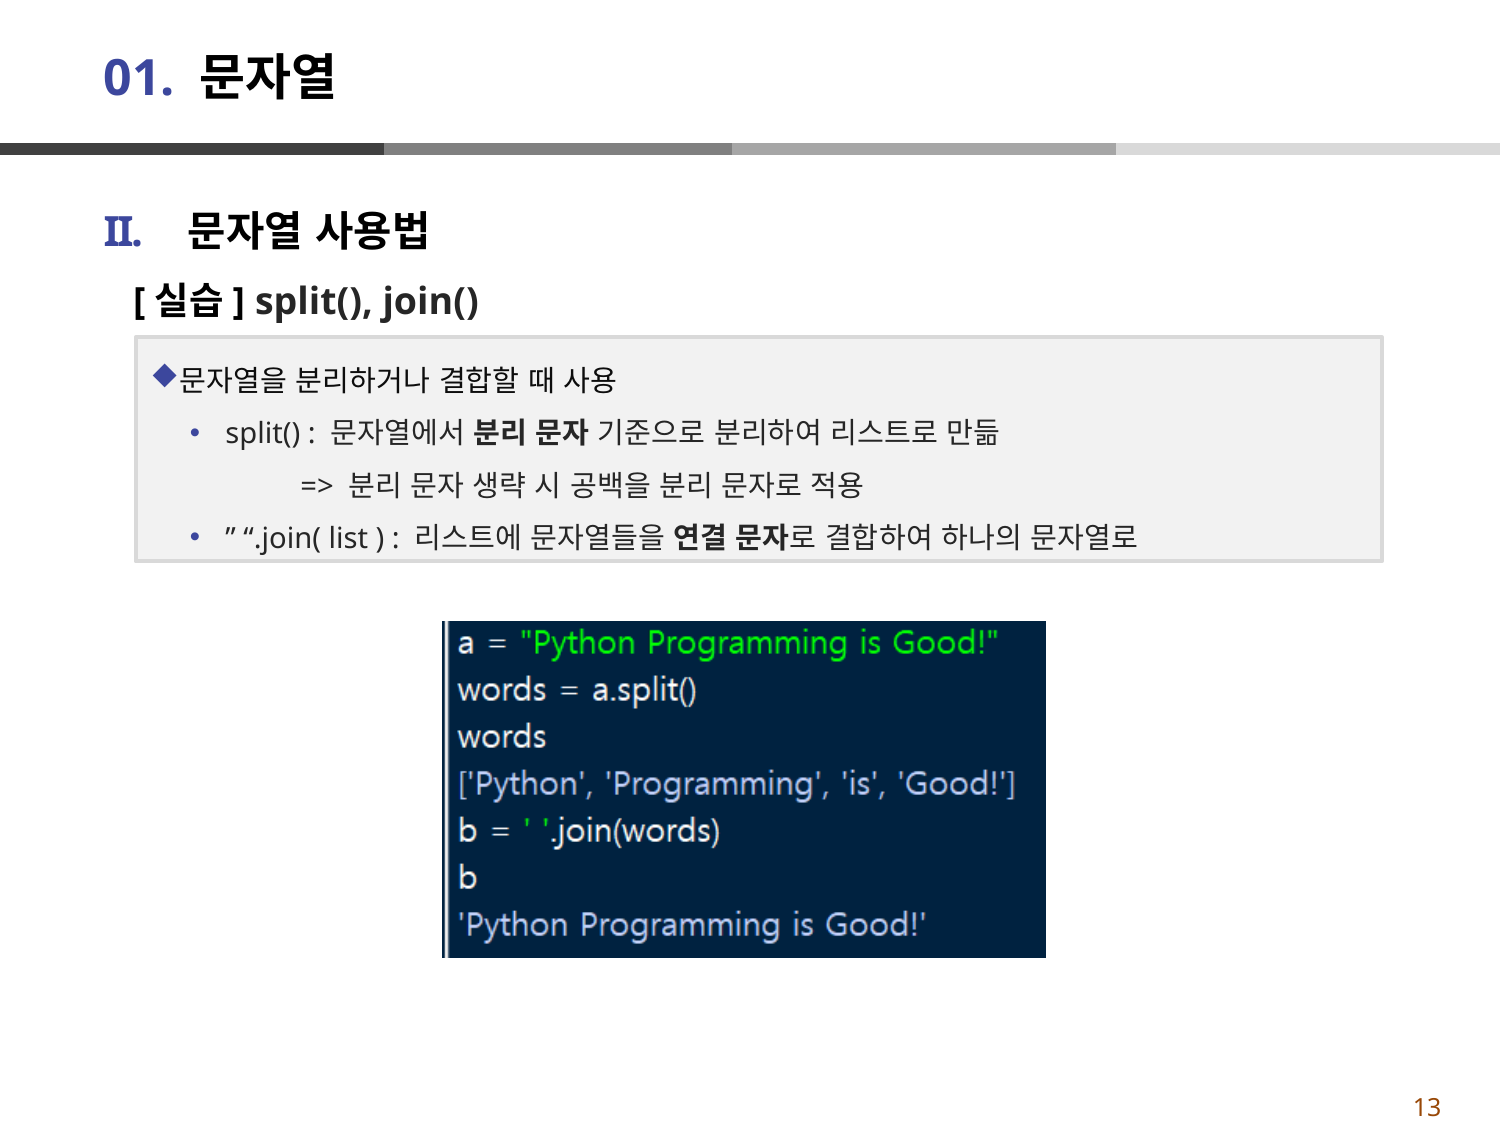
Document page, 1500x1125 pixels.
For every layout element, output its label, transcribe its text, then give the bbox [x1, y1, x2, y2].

list 문자열 사용법 [실습] split(), join() [88, 171, 1471, 1071]
text_box 문자열을 분리하거나 결합할 때 사용 split() : 문자열에서 분리 문자 기준으로 분리하여 리스트로 만듦 => 분리 문자 생략 시 공백을 분리 문자로 적용 ” “.join( list ) : 리스트에 문자열들을 연결 문자로 결합하여 하나의 문자열로 [134, 335, 1384, 563]
picture [442, 620, 1046, 958]
title 01. 문자열 [88, 30, 1400, 121]
